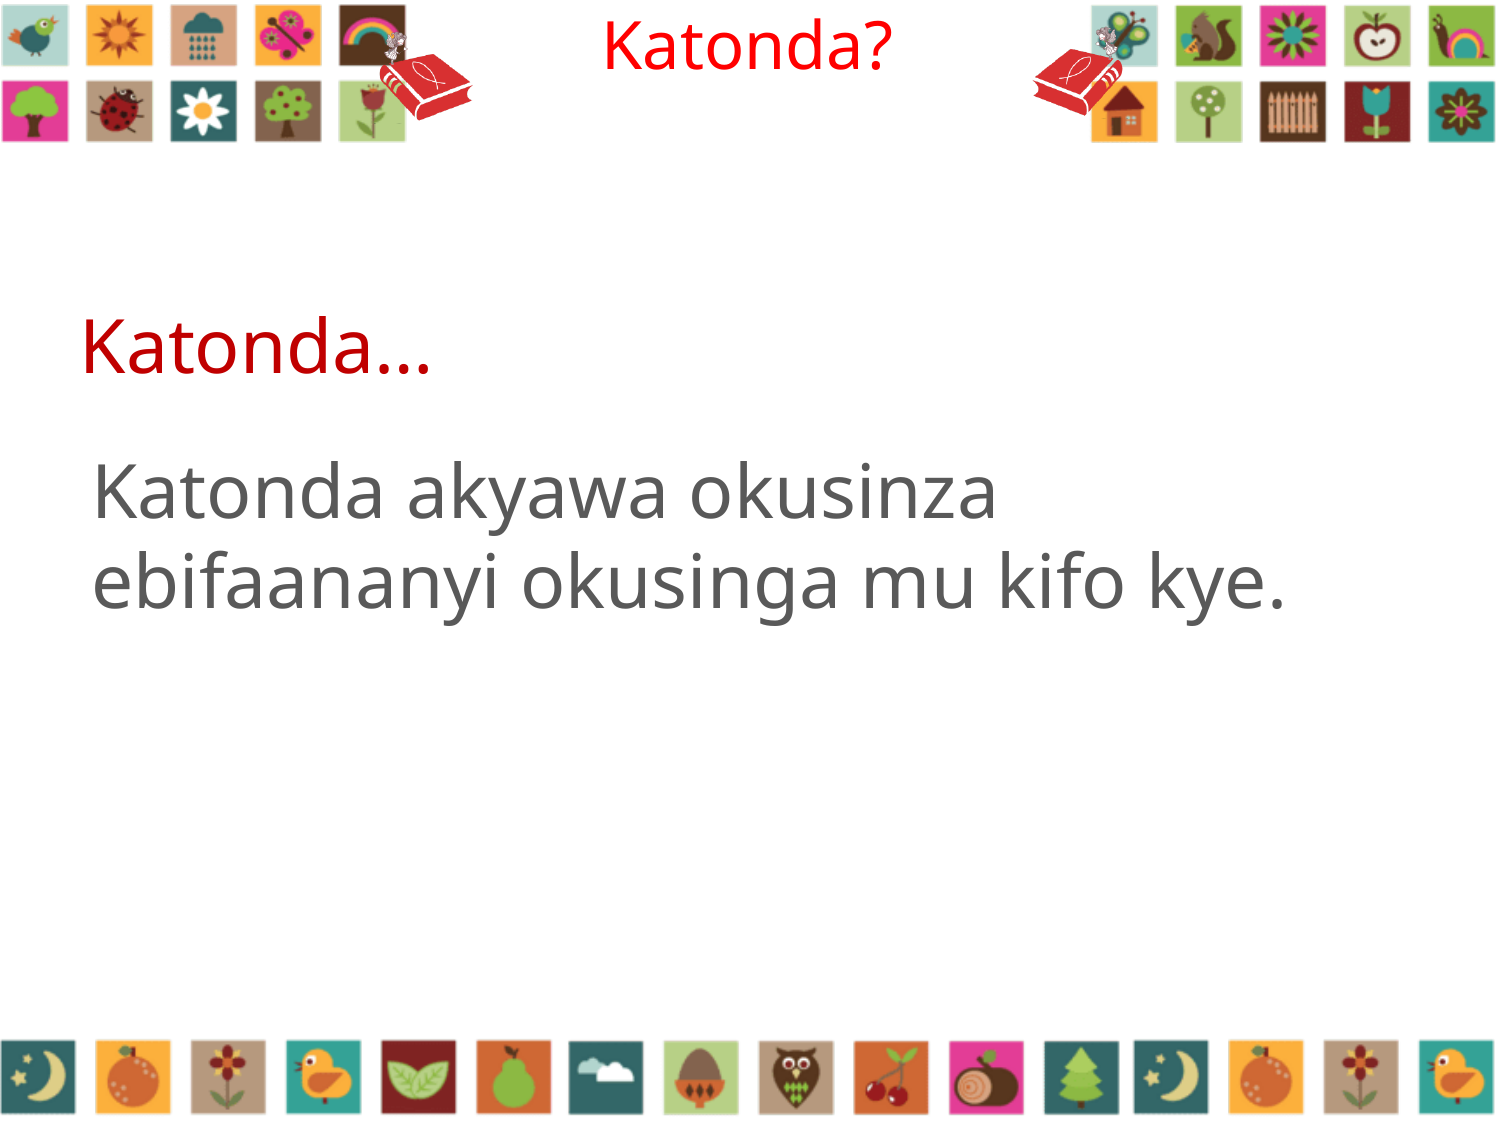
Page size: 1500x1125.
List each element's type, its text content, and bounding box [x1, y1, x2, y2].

picture [1000, 3, 1500, 150]
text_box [0, 1028, 1500, 1118]
text_box Katonda? [414, 0, 1080, 91]
text_box Katonda akyawa okusinza ebifaananyi okusinga mu kifo kye. [76, 436, 1424, 722]
text_box Katonda… [64, 290, 1412, 396]
picture [0, 3, 505, 150]
